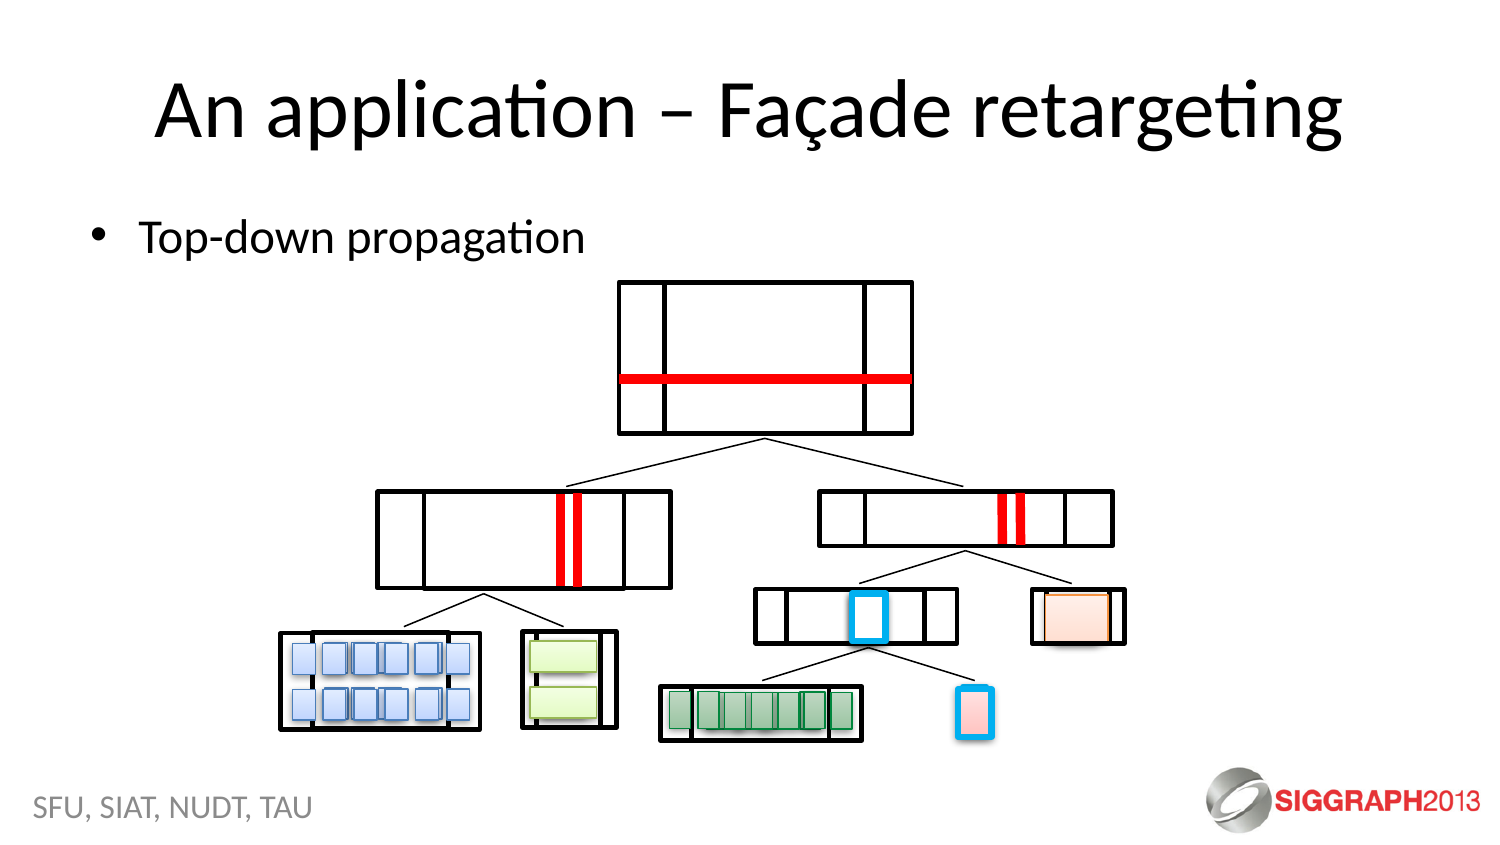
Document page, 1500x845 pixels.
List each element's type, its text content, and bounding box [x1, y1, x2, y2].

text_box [565, 438, 964, 487]
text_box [660, 686, 862, 741]
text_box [377, 491, 672, 589]
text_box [762, 647, 976, 681]
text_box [522, 631, 617, 729]
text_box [280, 632, 481, 730]
list Top-down propagation [75, 196, 1425, 271]
title An application – Façade retargeting [75, 33, 1425, 175]
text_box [1031, 588, 1125, 644]
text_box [858, 554, 1072, 584]
text_box [957, 688, 992, 738]
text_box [618, 282, 913, 434]
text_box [755, 588, 958, 644]
picture [1198, 764, 1494, 836]
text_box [403, 597, 564, 627]
footer SFU, SIAT, NUDT, TAU [17, 782, 372, 828]
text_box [819, 491, 1113, 547]
